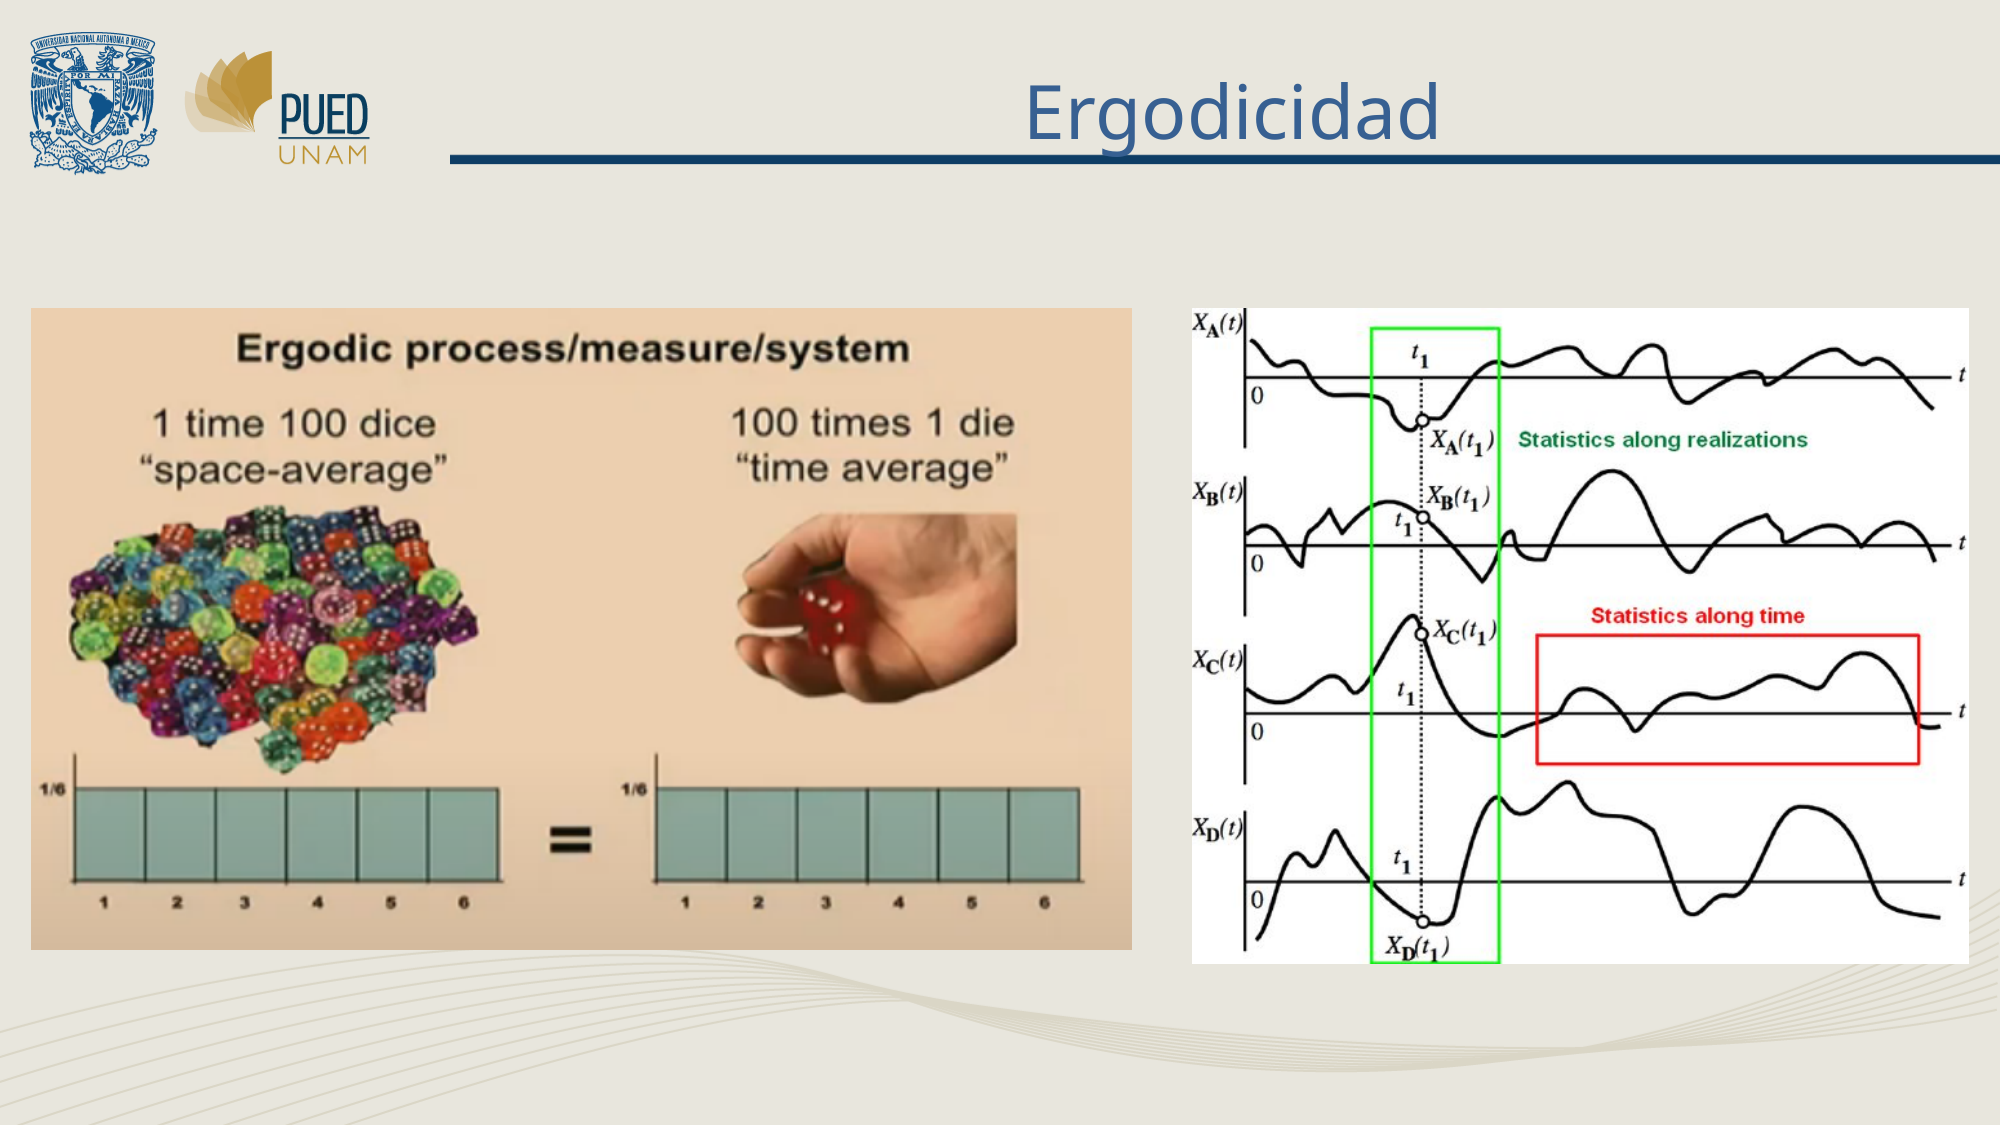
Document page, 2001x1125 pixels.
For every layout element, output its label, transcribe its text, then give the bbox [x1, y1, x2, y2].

picture [0, 0, 2000, 1125]
title Ergodicidad [566, 45, 1900, 174]
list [31, 308, 1132, 950]
